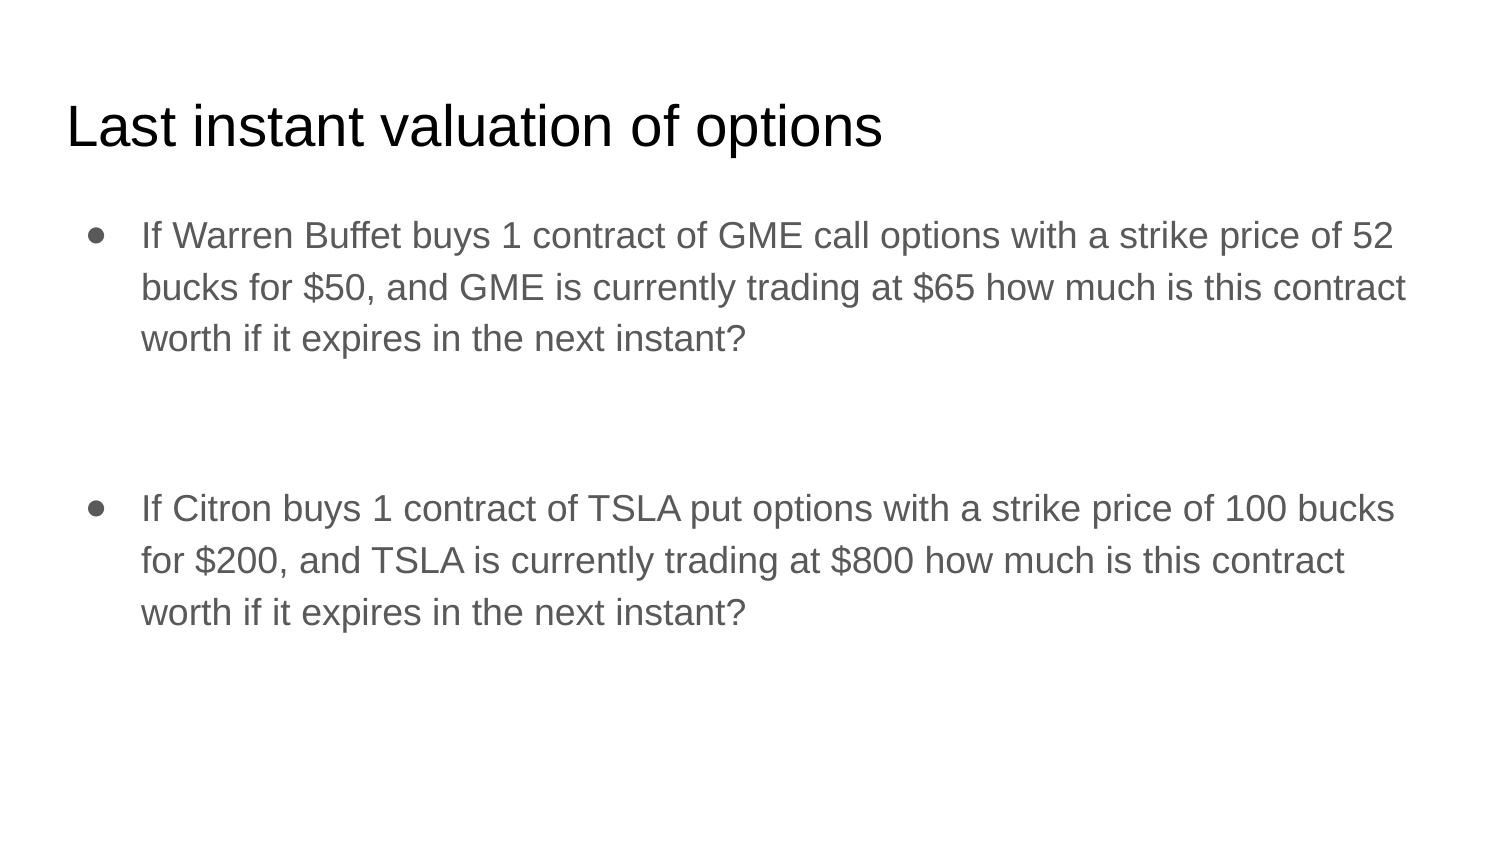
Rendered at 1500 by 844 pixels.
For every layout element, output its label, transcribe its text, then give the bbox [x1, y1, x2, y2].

list If Warren Buffet buys 1 contract of GME call options with a strike price of 52 bucks for $50, and GME is currently trading at $65 how much is this contract worth if it expires in the next instant? If Citron buys 1 contract of TSLA put options with a strike price of 100 bucks for $200, and TSLA is currently trading at $800 how much is this contract worth if it expires in the next instant? [51, 189, 1449, 750]
title Last instant valuation of options [51, 72, 1449, 167]
